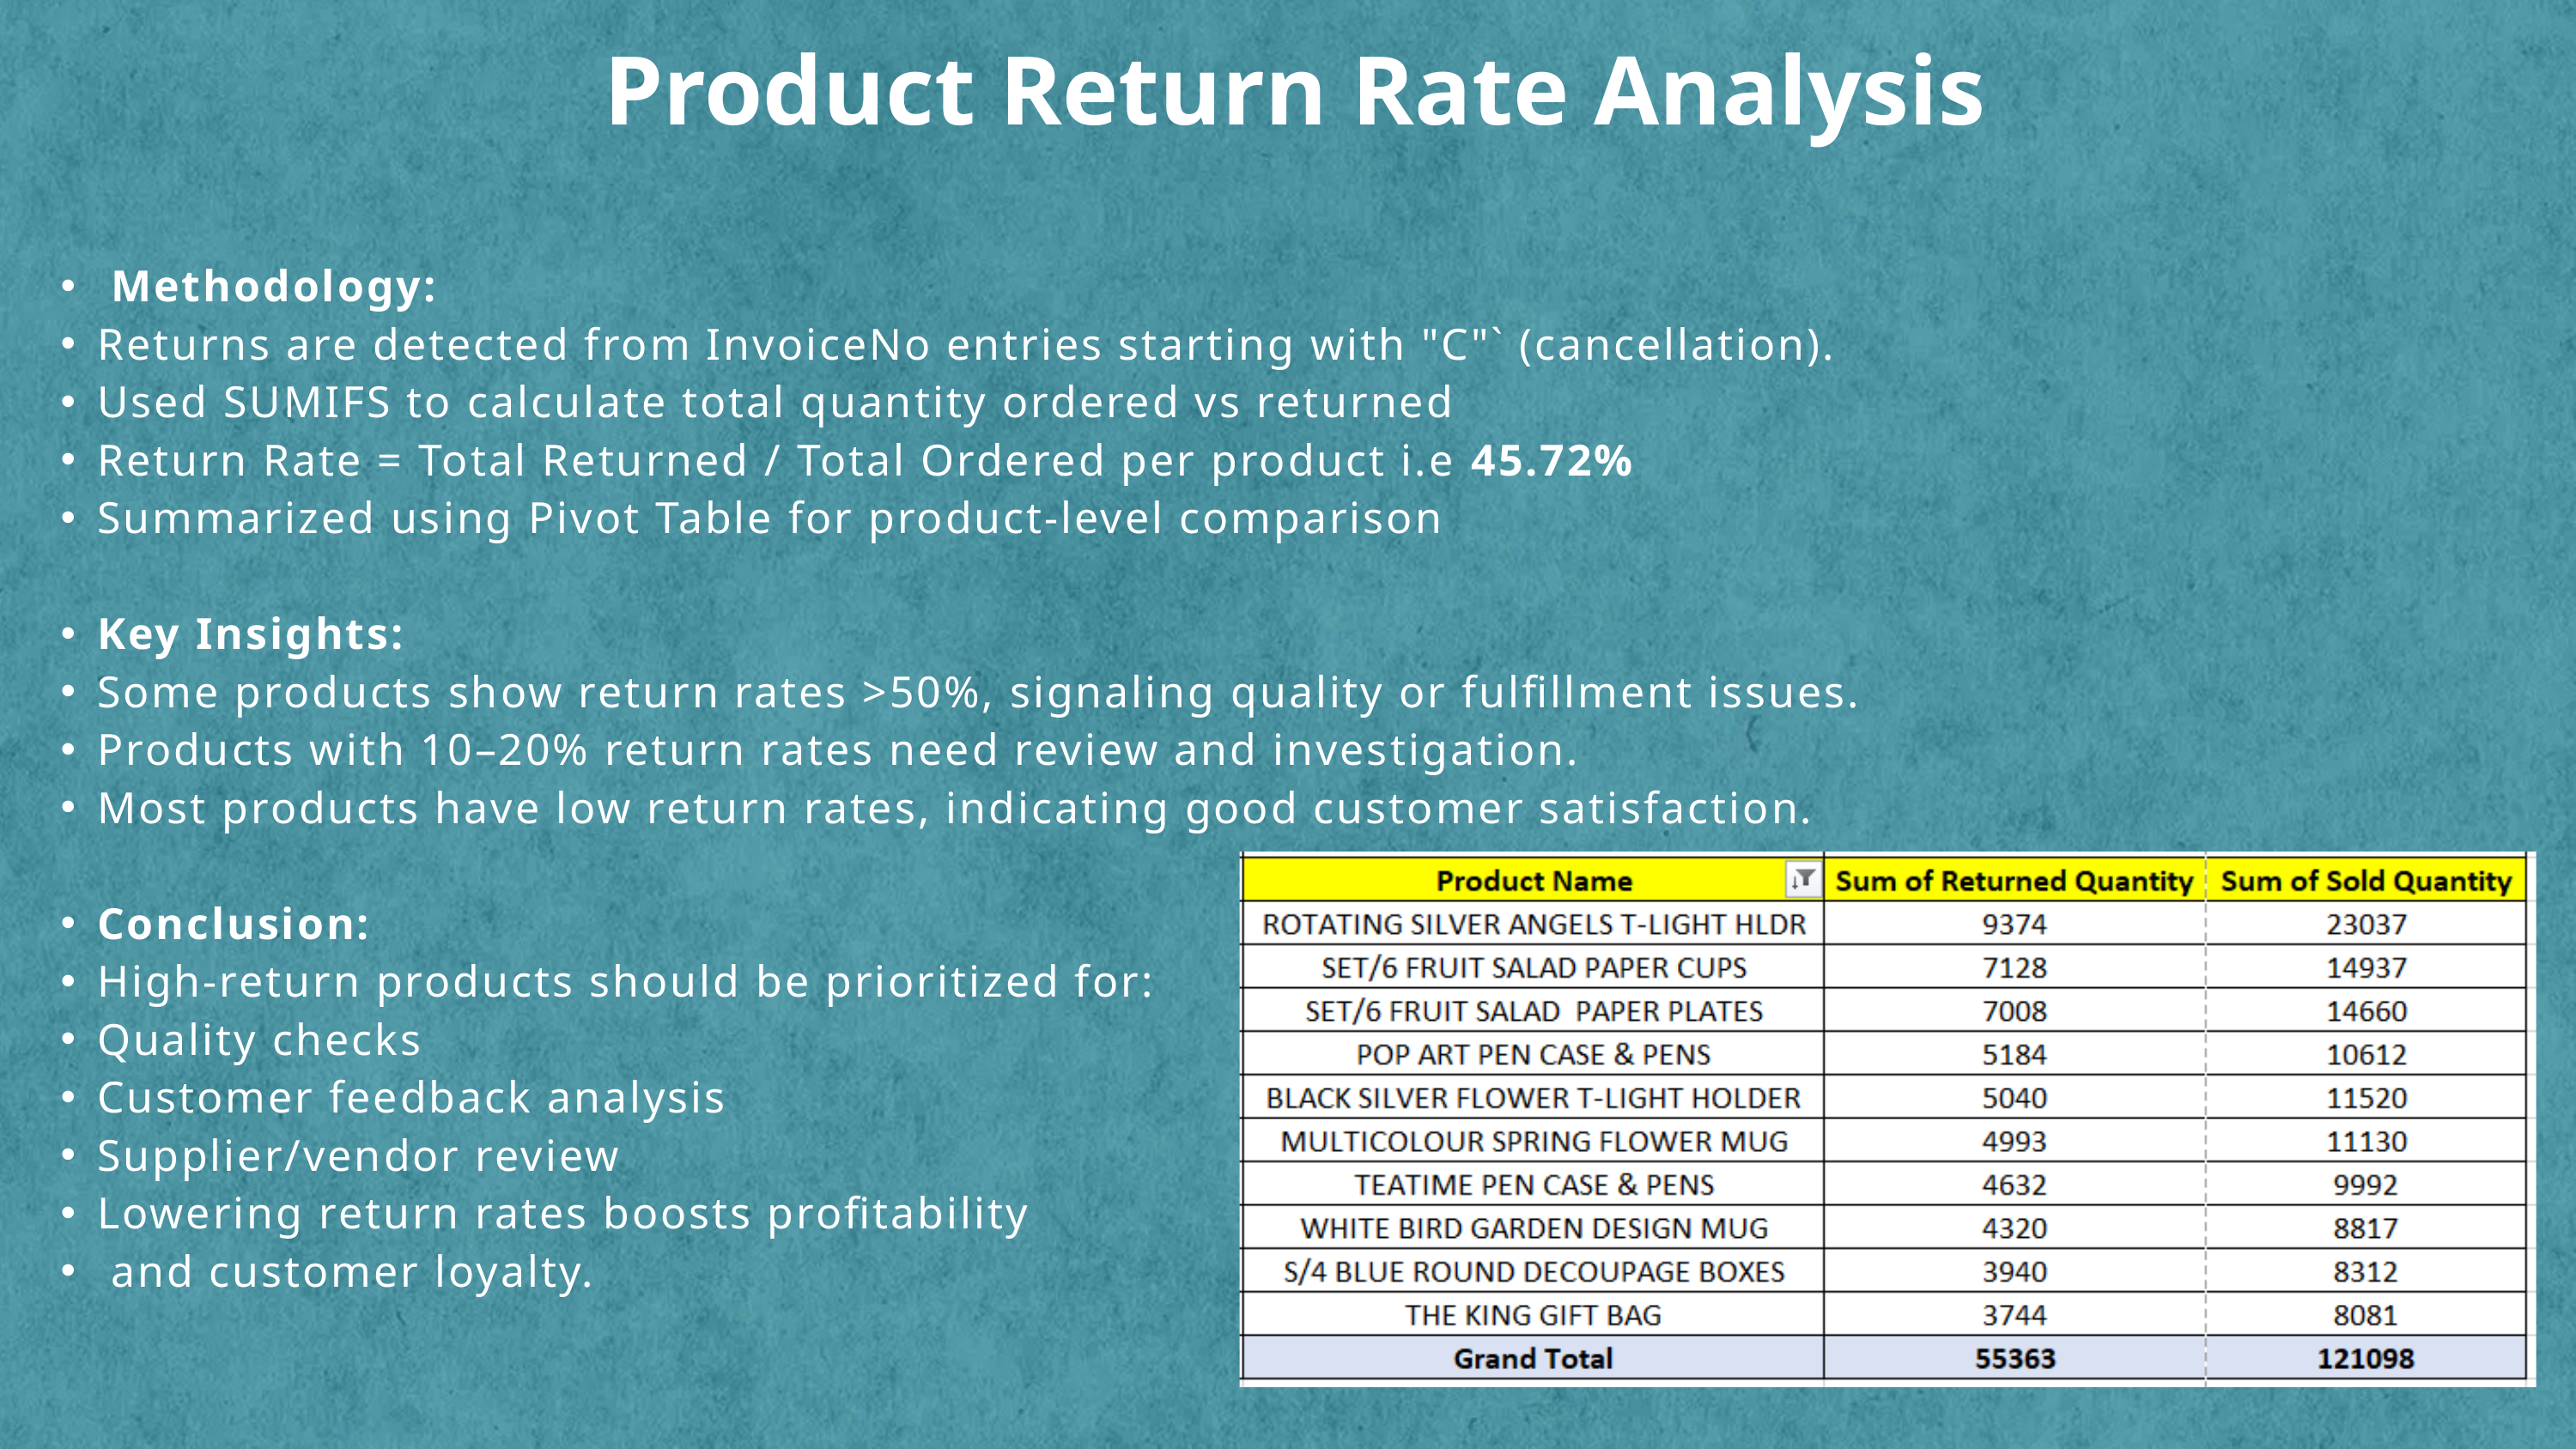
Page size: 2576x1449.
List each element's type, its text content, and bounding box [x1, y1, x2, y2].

text_box [0, 0, 2576, 1449]
text_box Product Return Rate Analysis [144, 38, 2445, 144]
text_box [1239, 852, 2537, 1388]
text_box Methodology: Returns are detected from InvoiceNo entries starting with "C"` (cancellation). Used SUMIFS to calculate total quantity ordered vs returned Return Rate = Total Returned / Total Ordered per product i.e 45.72% Summarized using Pivot Table for product-level comparison Key Insights: Some products show return rates >50%, signaling quality or fulfillment issues. Products with 10–20% return rates need review and investigation. Most products have low return rates, indicating good customer satisfaction. Conclusion: High-return products should be prioritized for: Quality checks Customer feedback analysis Supplier/vendor review Lowering return rates boosts profitability and customer loyalty. [24, 252, 2152, 1354]
